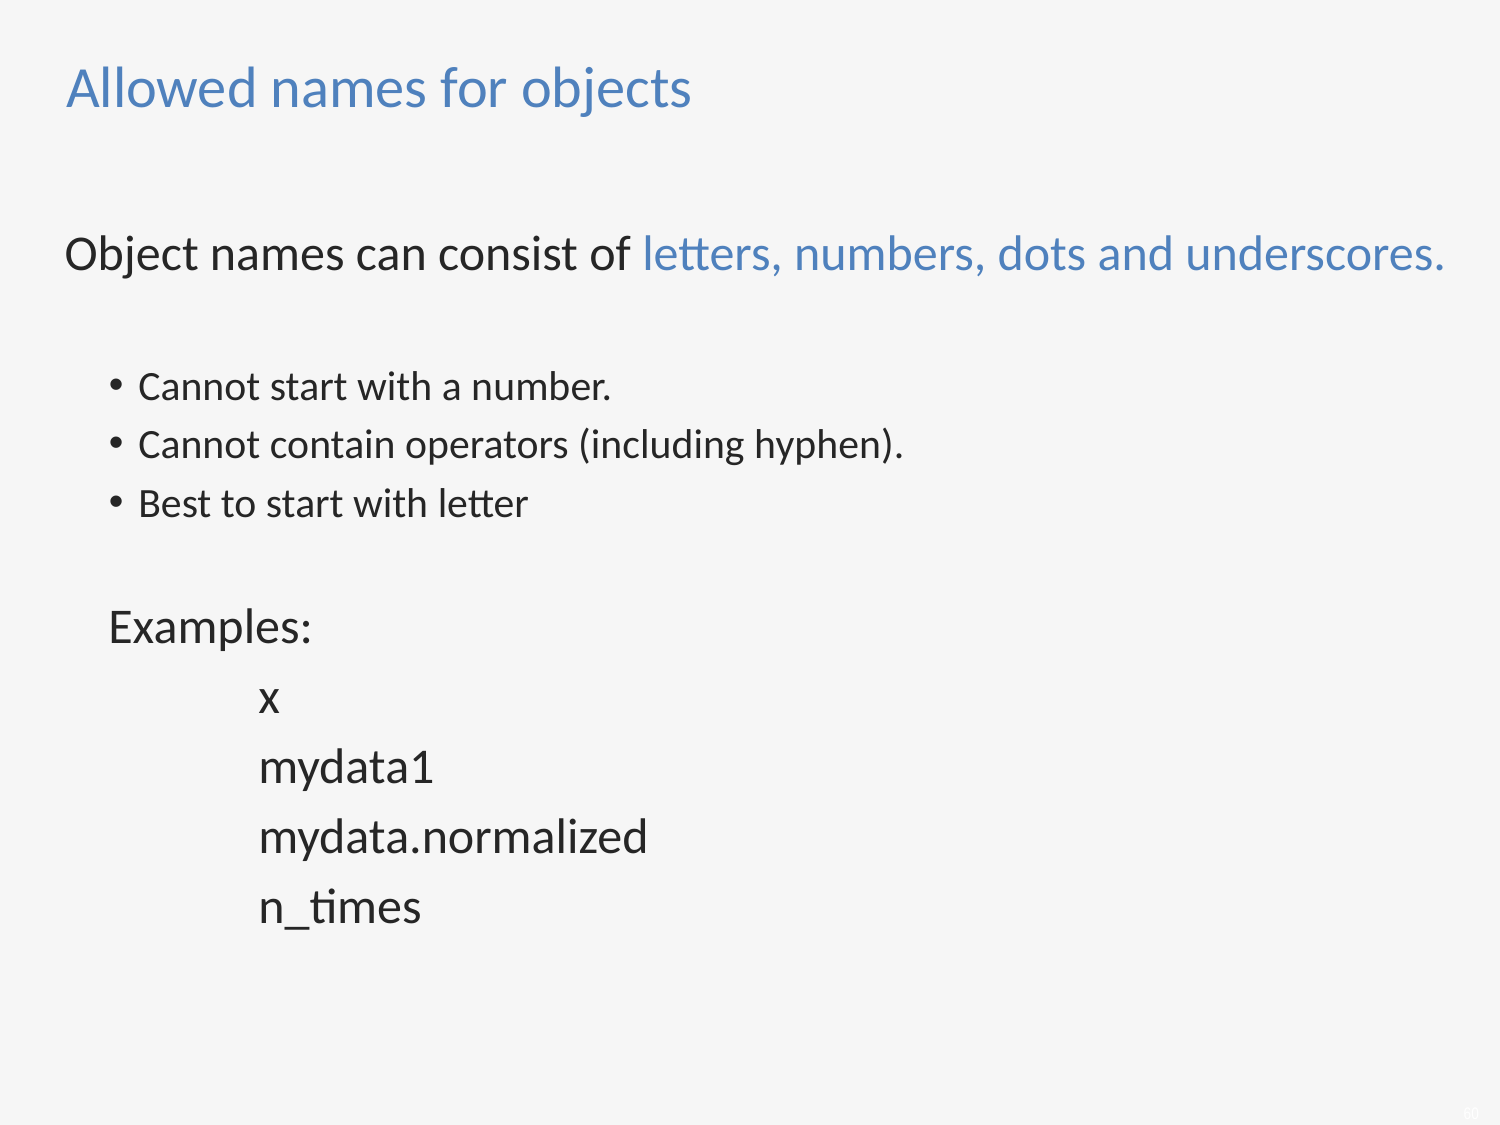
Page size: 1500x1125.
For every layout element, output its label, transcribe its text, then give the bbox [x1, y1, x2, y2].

text_box Allowed names for objects [42, 56, 1345, 120]
text_box Object names can consist of letters, numbers, dots and underscores. Cannot start with a number. Cannot contain operators (including hyphen). Best to start with letter Examples: x mydata1 mydata.normalized n_times [64, 165, 1470, 1063]
